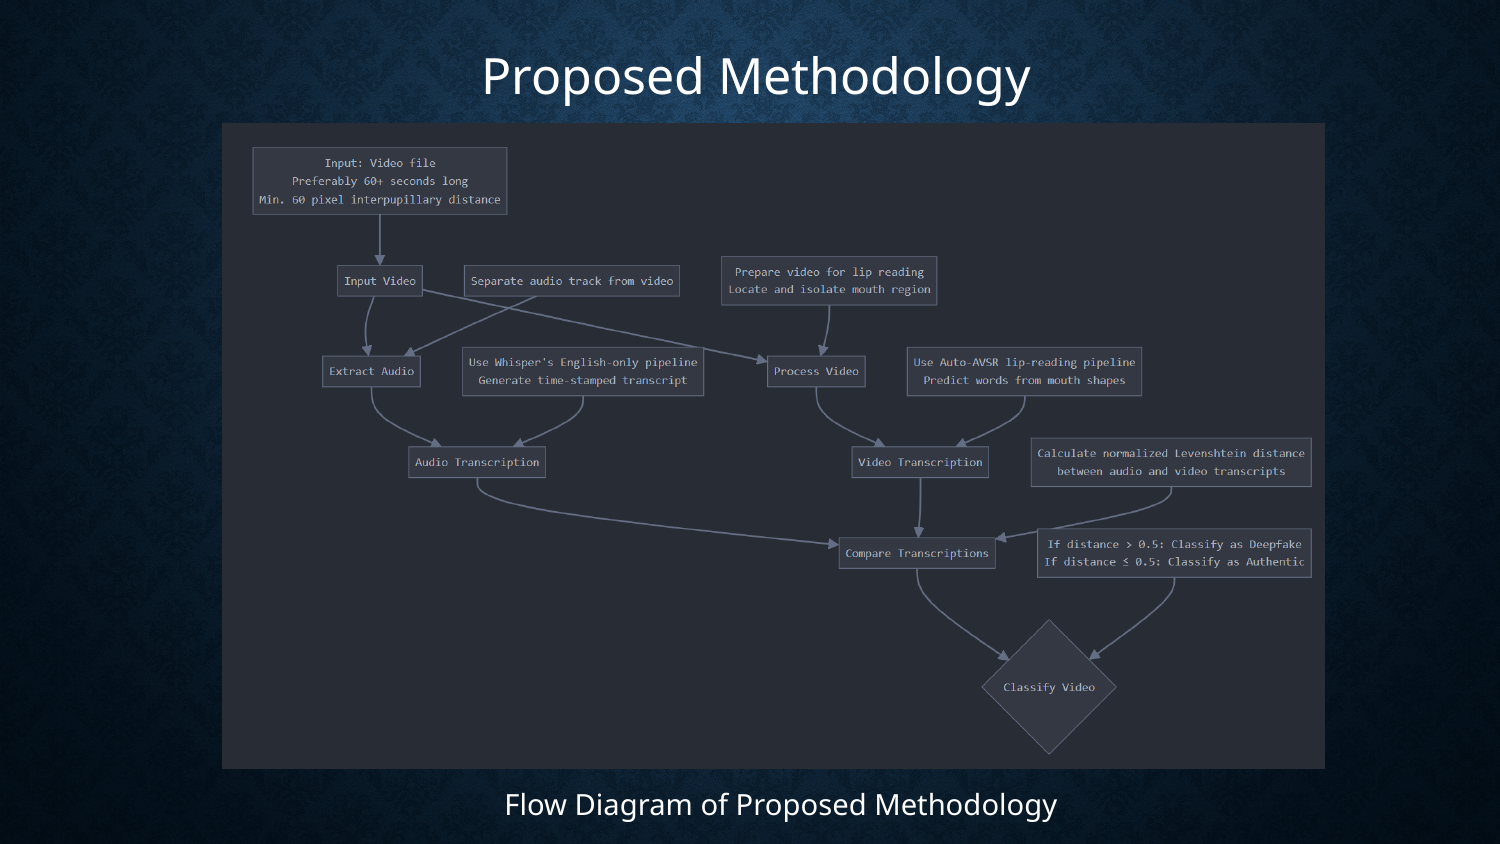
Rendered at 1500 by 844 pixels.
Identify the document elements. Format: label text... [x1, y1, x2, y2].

text_box Flow Diagram of Proposed Methodology [493, 781, 1229, 828]
picture [0, 0, 1500, 844]
text_box Proposed Methodology [469, 39, 1168, 111]
